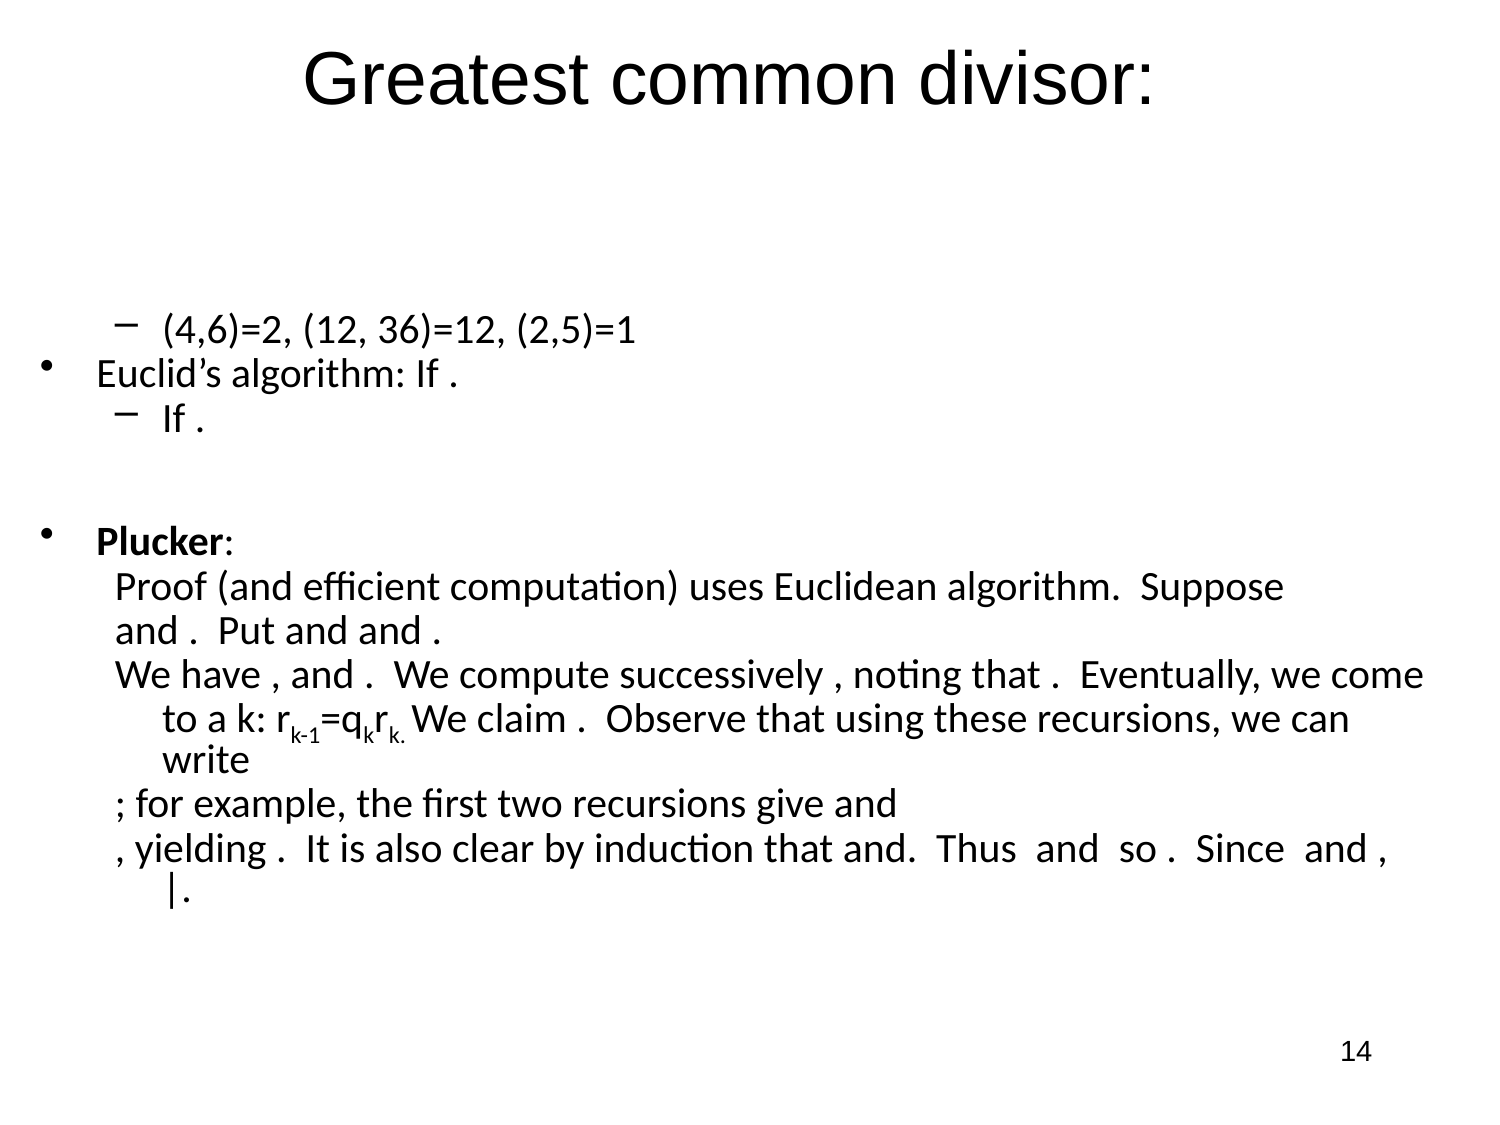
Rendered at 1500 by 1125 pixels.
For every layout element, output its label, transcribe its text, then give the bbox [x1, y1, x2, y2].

title Greatest common divisor: [112, 0, 1388, 151]
slide_number 14 [1074, 1024, 1388, 1101]
